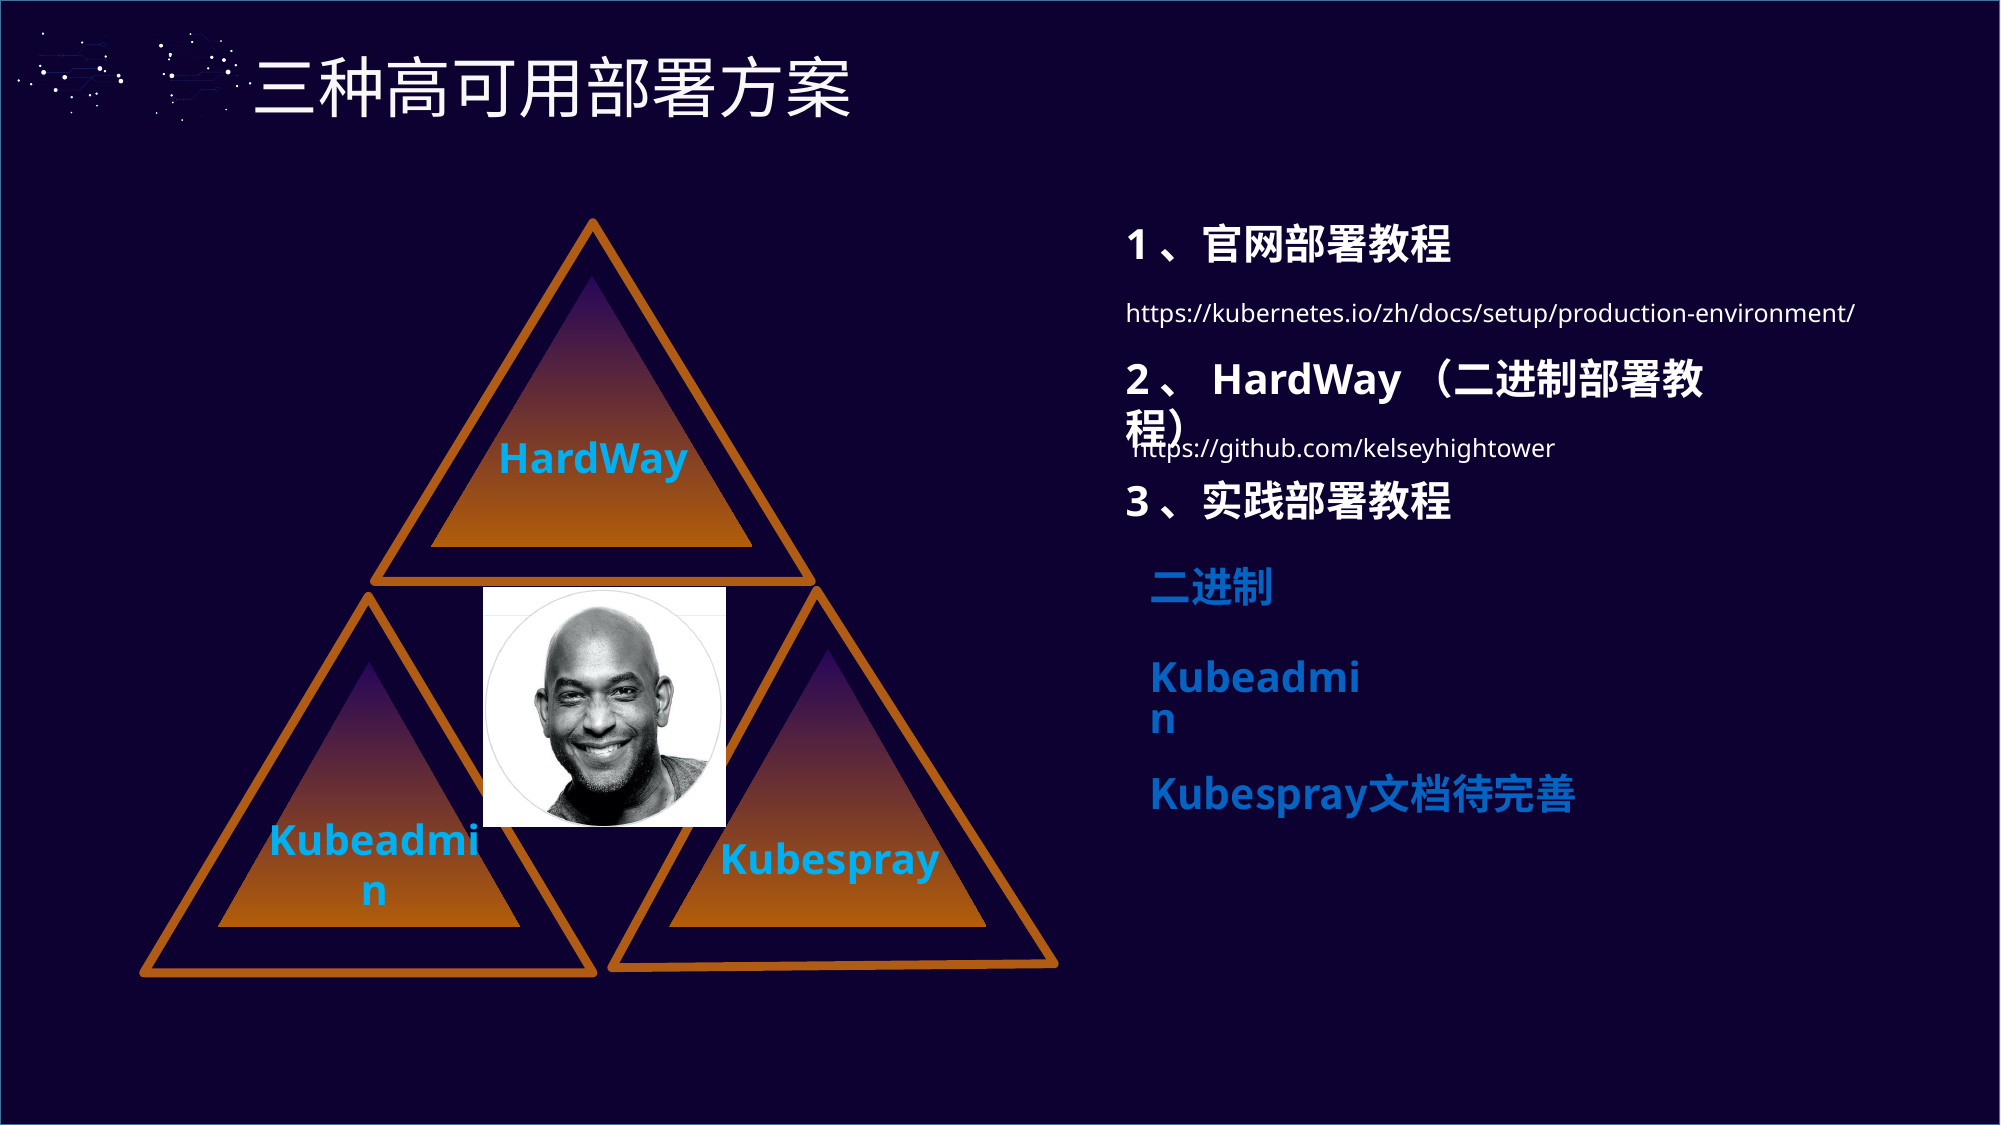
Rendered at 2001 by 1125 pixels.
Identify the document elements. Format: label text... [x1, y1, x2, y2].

text_box 2、HardWay（二进制部署教程） [1110, 345, 1759, 460]
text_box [0, 2, 1008, 150]
text_box Kubeadmin [1134, 643, 1400, 715]
text_box 二进制 [1134, 552, 1291, 629]
text_box Kubespray文档待完善 [1134, 760, 1645, 836]
text_box 3、实践部署教程 [1110, 467, 1547, 533]
text_box https://github.com/kelseyhightower [1117, 410, 1915, 471]
text_box https://kubernetes.io/zh/docs/setup/production-environment/ [1110, 275, 1908, 336]
text_box 1、官网部署教程 [1110, 210, 1547, 275]
picture [483, 587, 726, 827]
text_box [143, 222, 1078, 1087]
